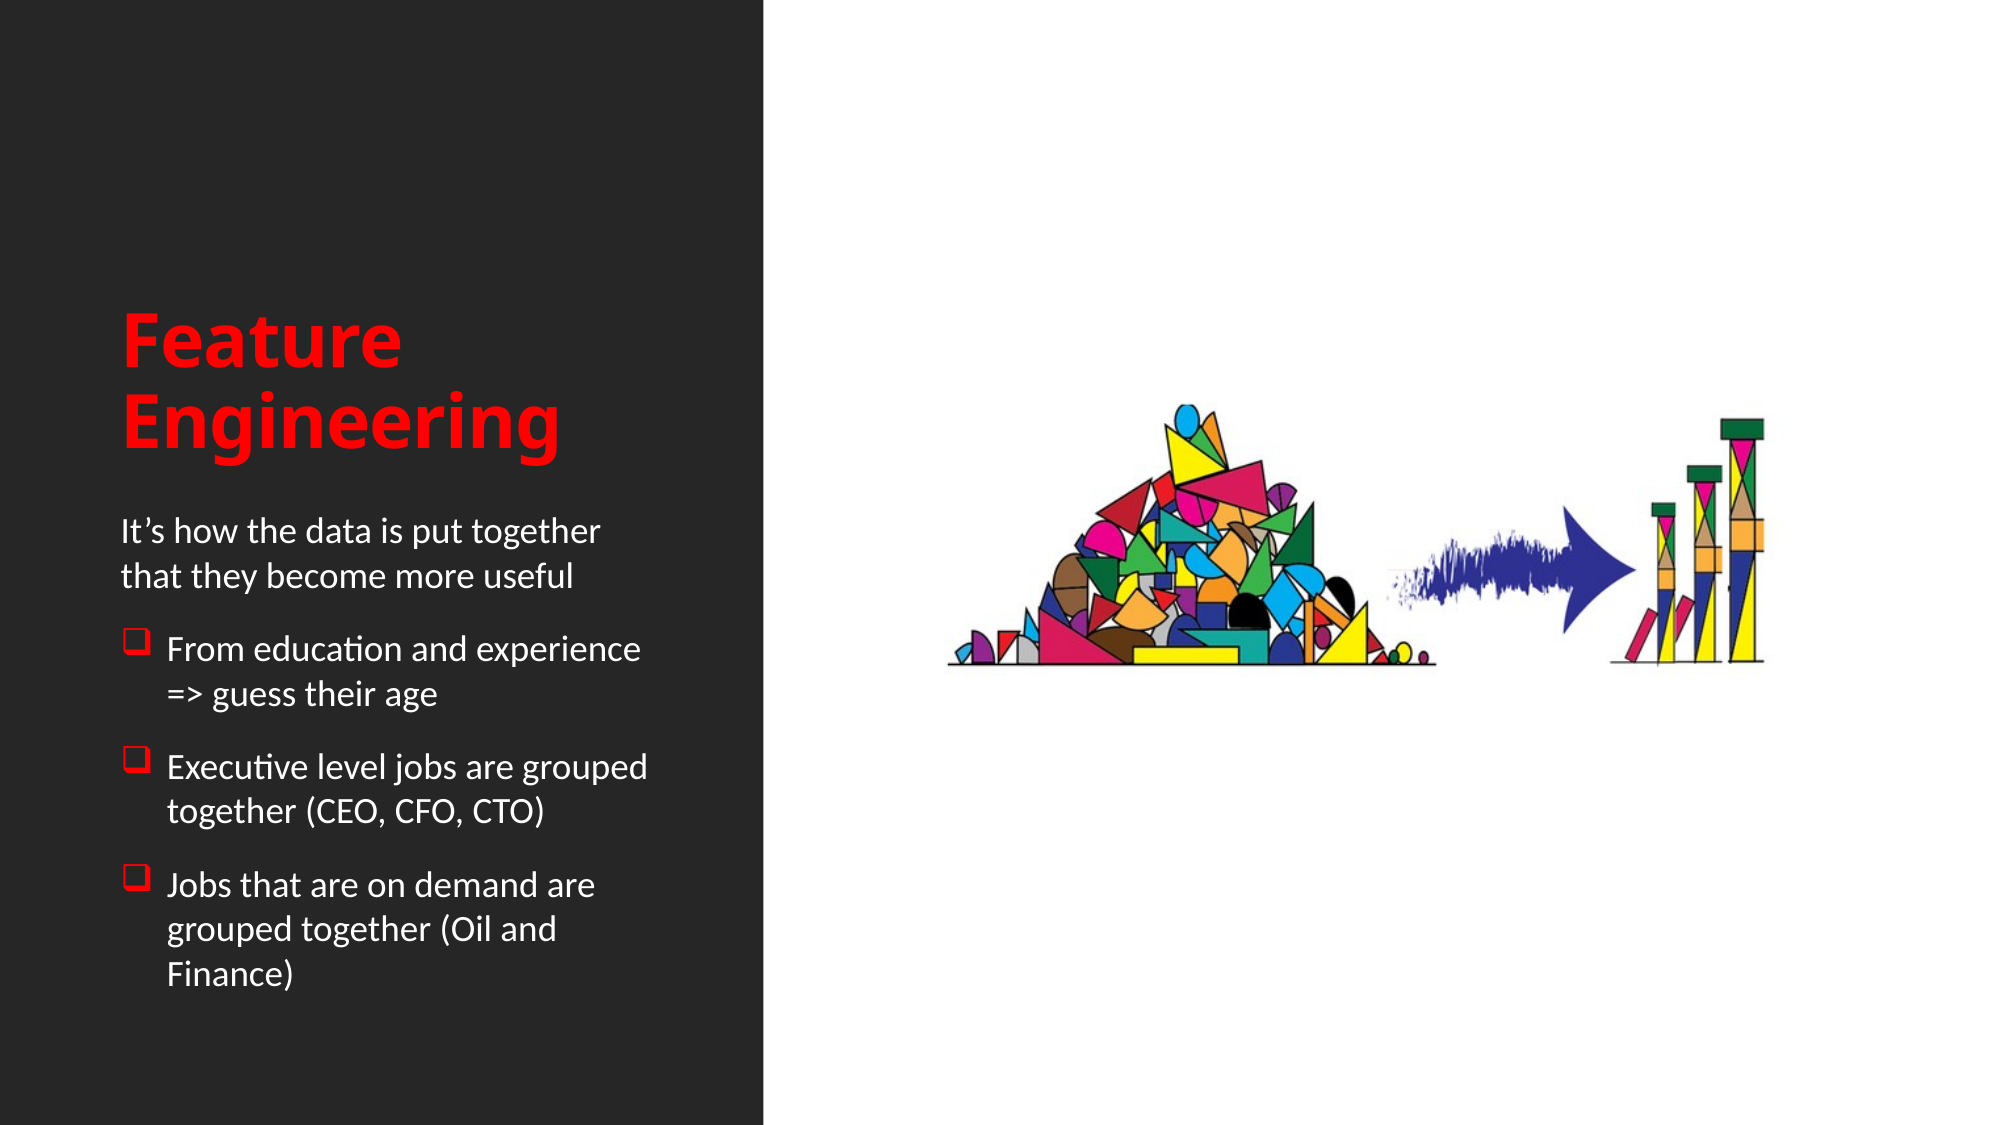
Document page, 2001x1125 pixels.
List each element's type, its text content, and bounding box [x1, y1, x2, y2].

title Feature Engineering [105, 128, 683, 473]
picture [880, 275, 1867, 831]
list It’s how the data is put together that they become more useful From education and experience => guess their age Executive level jobs are grouped together (CEO, CFO, CTO) Jobs that are on demand are grouped together (Oil and Finance) [105, 499, 683, 1002]
